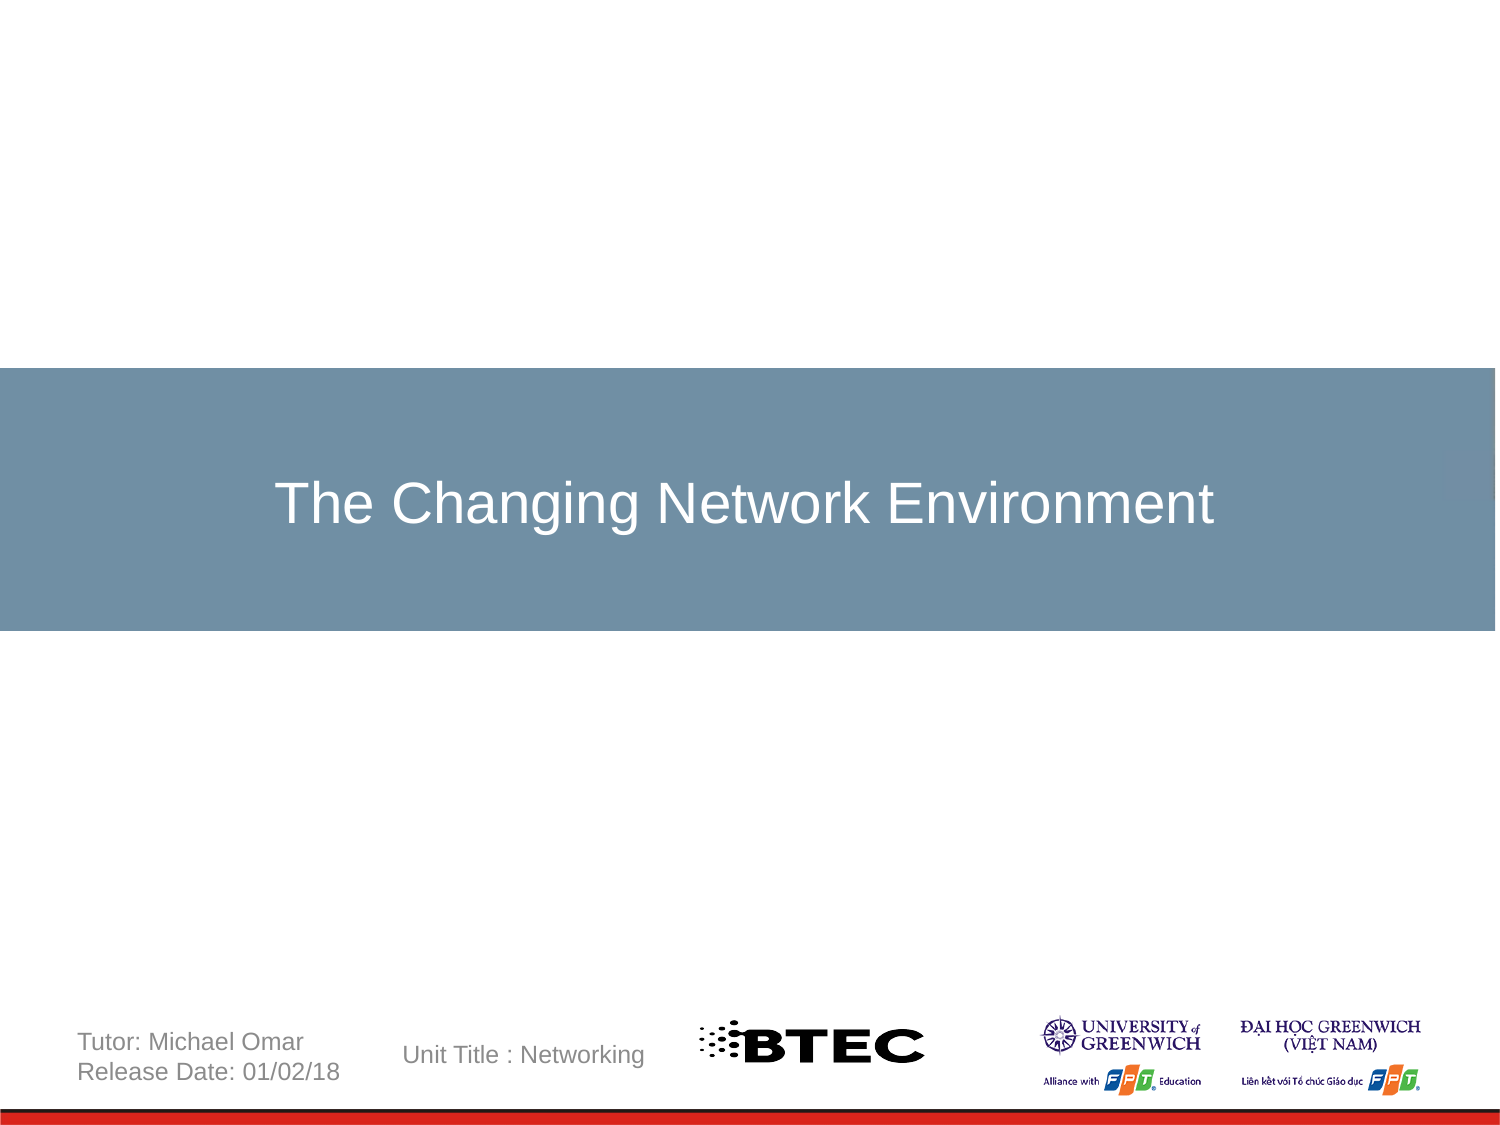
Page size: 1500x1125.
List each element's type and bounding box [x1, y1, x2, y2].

picture [0, 1109, 1500, 1125]
picture [0, 368, 1496, 631]
picture [1037, 1012, 1425, 1102]
picture [699, 1020, 925, 1063]
